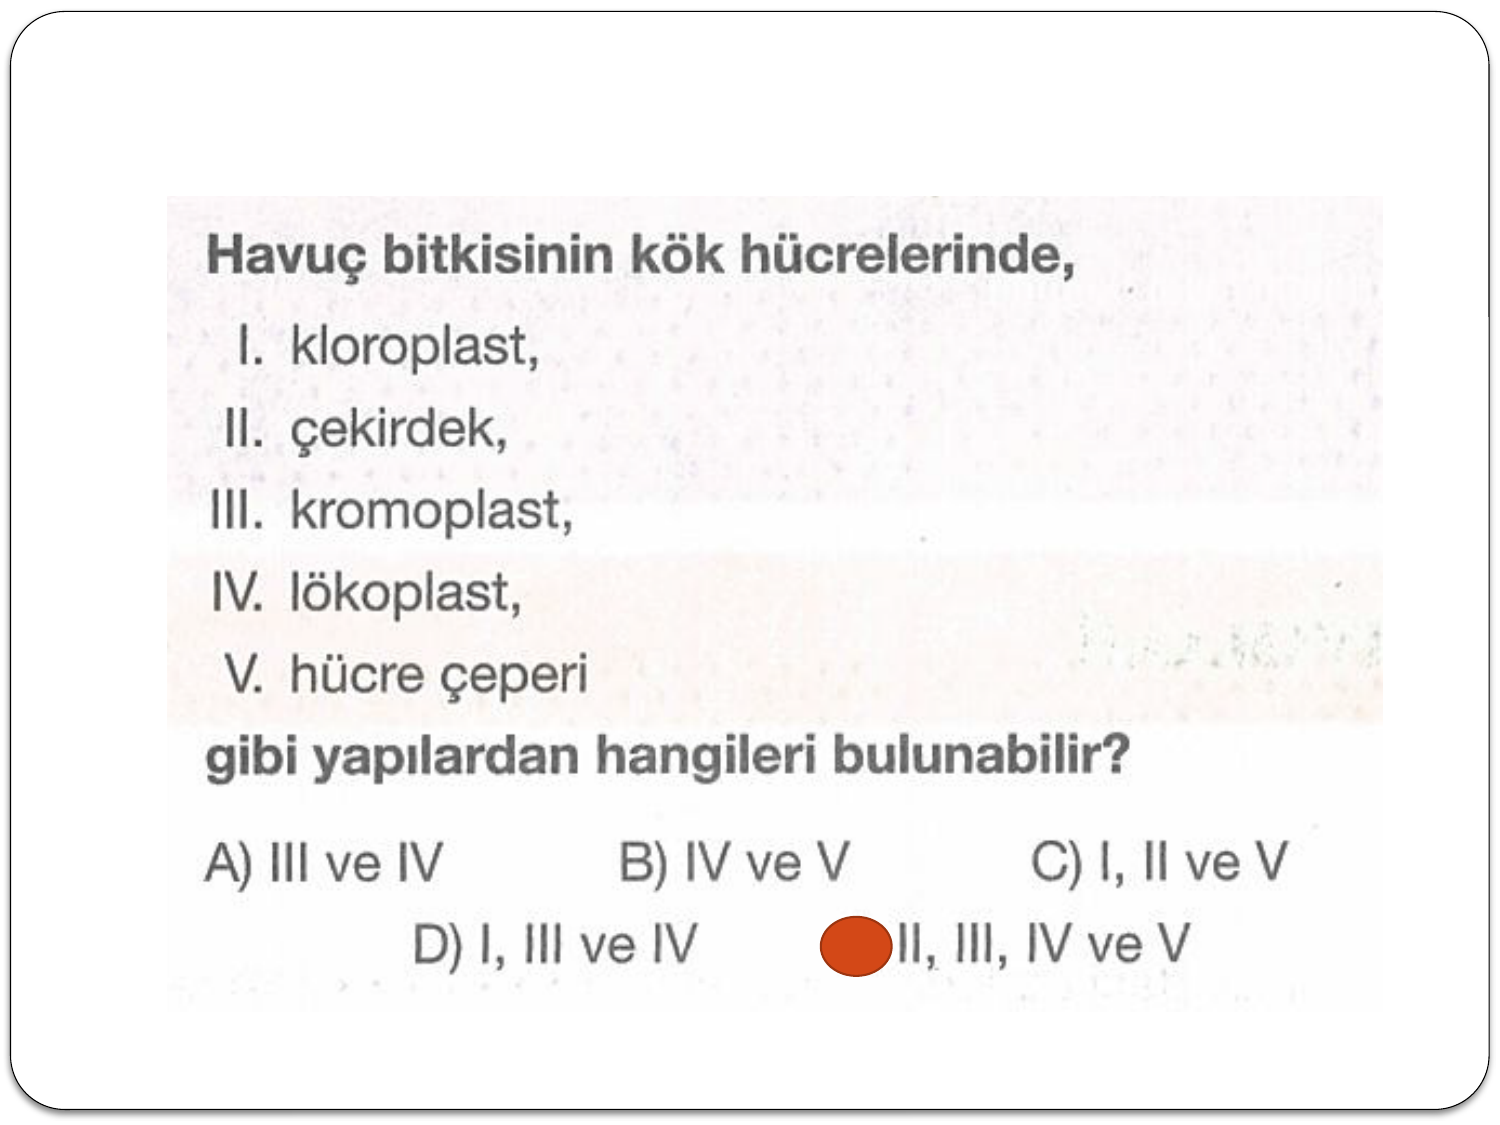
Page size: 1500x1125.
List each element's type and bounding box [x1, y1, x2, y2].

list [166, 195, 1383, 1012]
